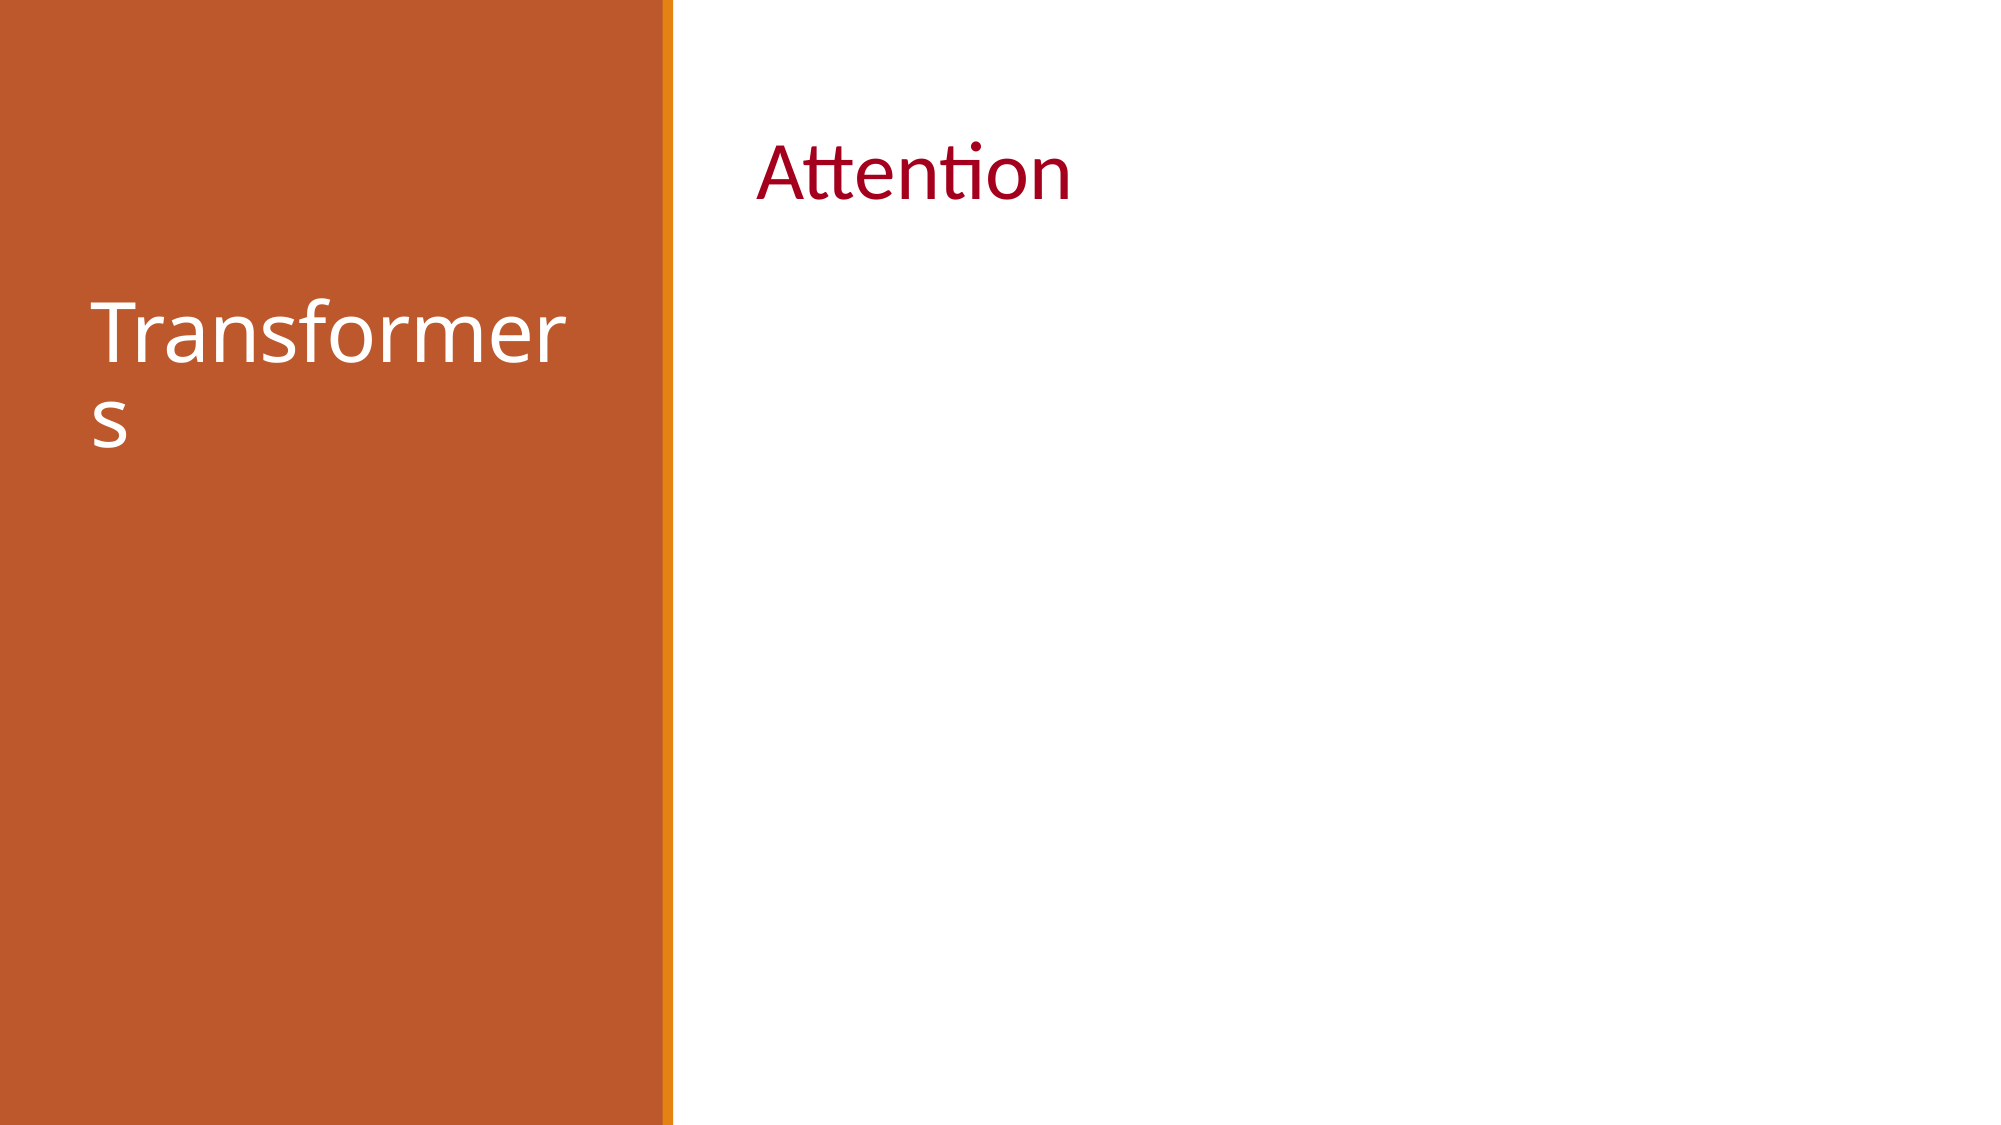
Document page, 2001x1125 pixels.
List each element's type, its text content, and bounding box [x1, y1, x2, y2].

list Attention [756, 120, 1853, 983]
title Transformers [75, 97, 600, 473]
